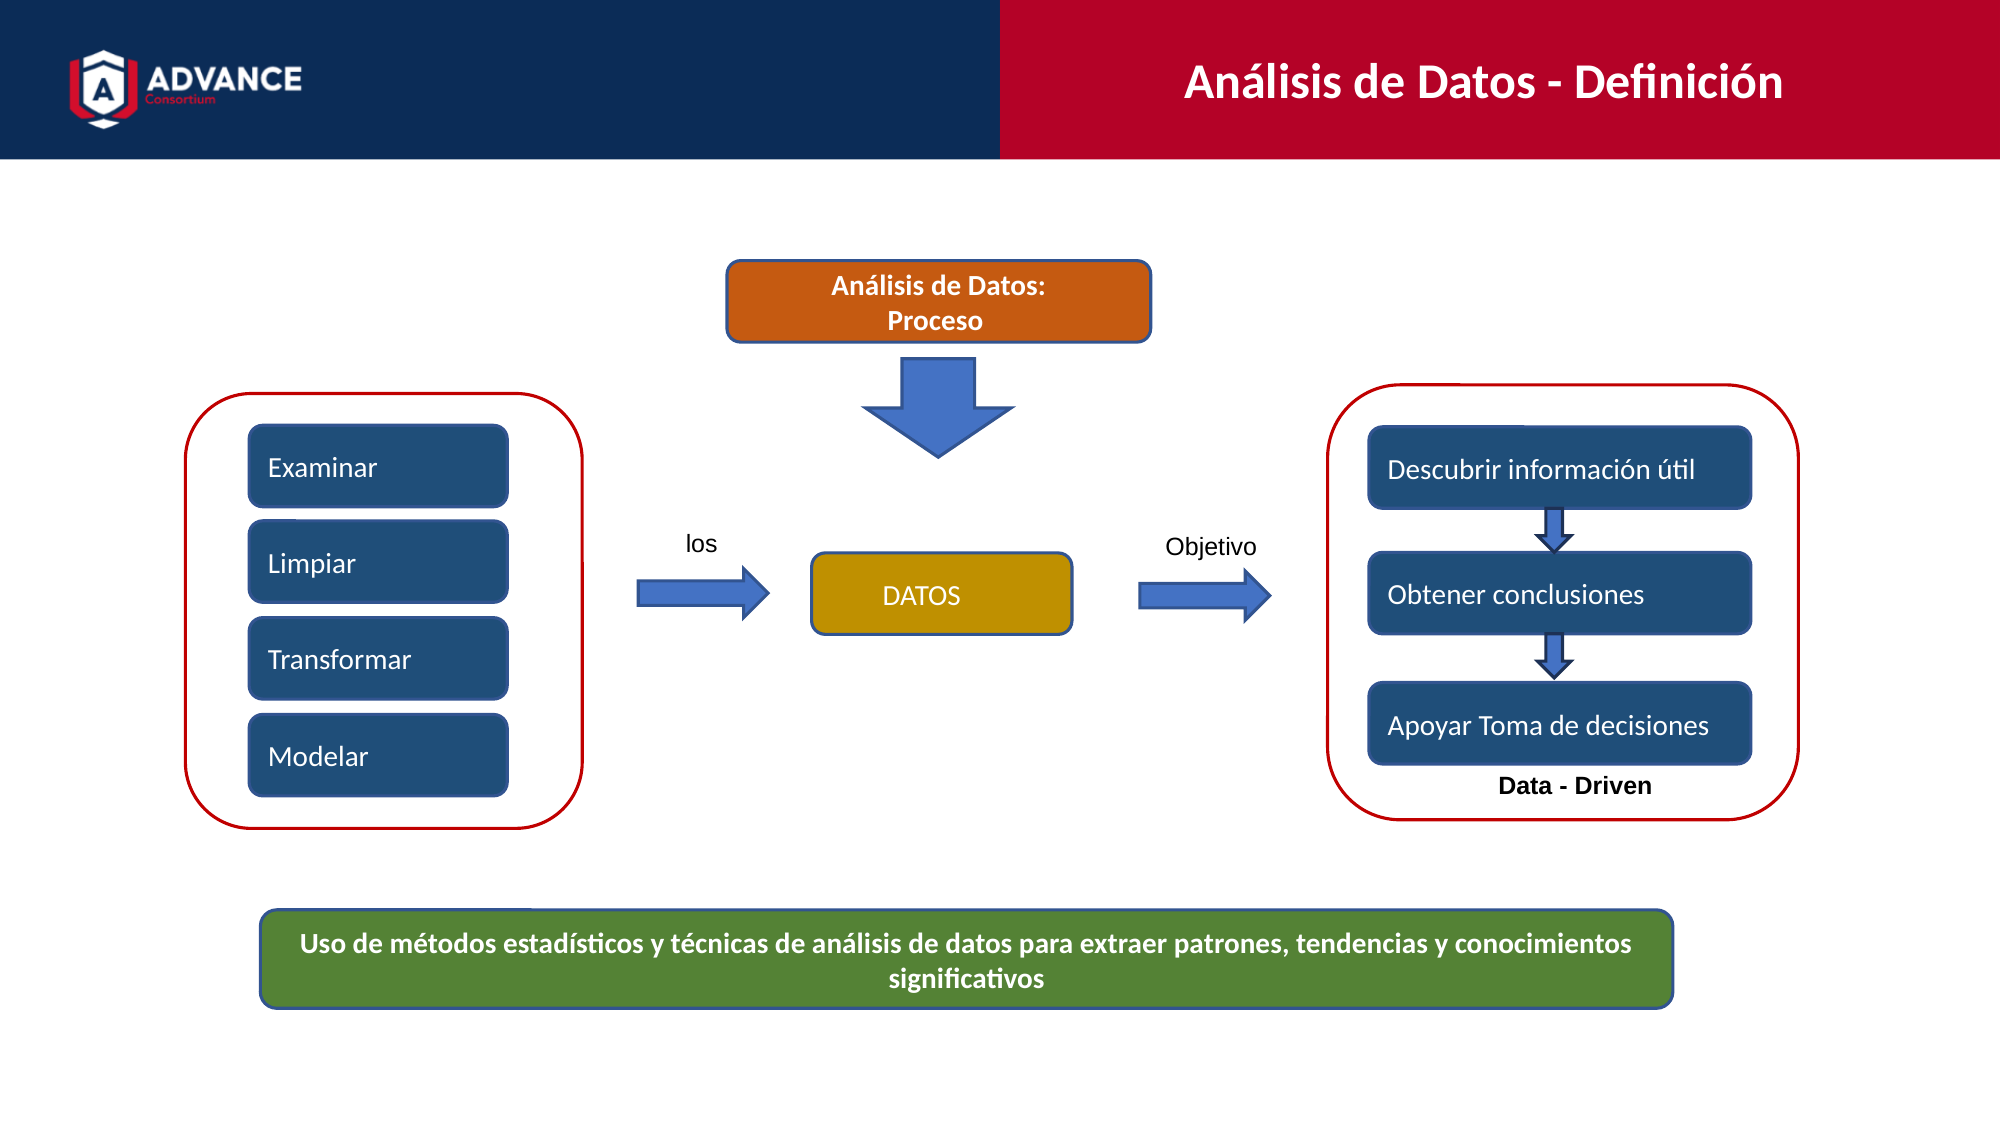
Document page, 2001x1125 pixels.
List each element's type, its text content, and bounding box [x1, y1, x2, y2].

text_box Análisis de Datos - Definición [1169, 40, 1830, 116]
text_box [183, 391, 584, 830]
text_box [1138, 568, 1272, 624]
picture [0, 0, 2000, 1125]
text_box [1533, 632, 1575, 681]
text_box los [671, 520, 790, 566]
text_box [1533, 506, 1575, 555]
text_box [860, 357, 1017, 460]
text_box [1325, 383, 1800, 822]
text_box Análisis de Datos: Proceso [725, 259, 1153, 344]
text_box Data - Driven [1483, 762, 1673, 808]
text_box Objetivo [1150, 523, 1281, 568]
text_box Uso de métodos estadísticos y técnicas de análisis de datos para extraer patrones, tendencias y conocimientos significativos [258, 908, 1675, 1010]
text_box [636, 566, 771, 622]
text_box DATOS [810, 551, 1074, 636]
